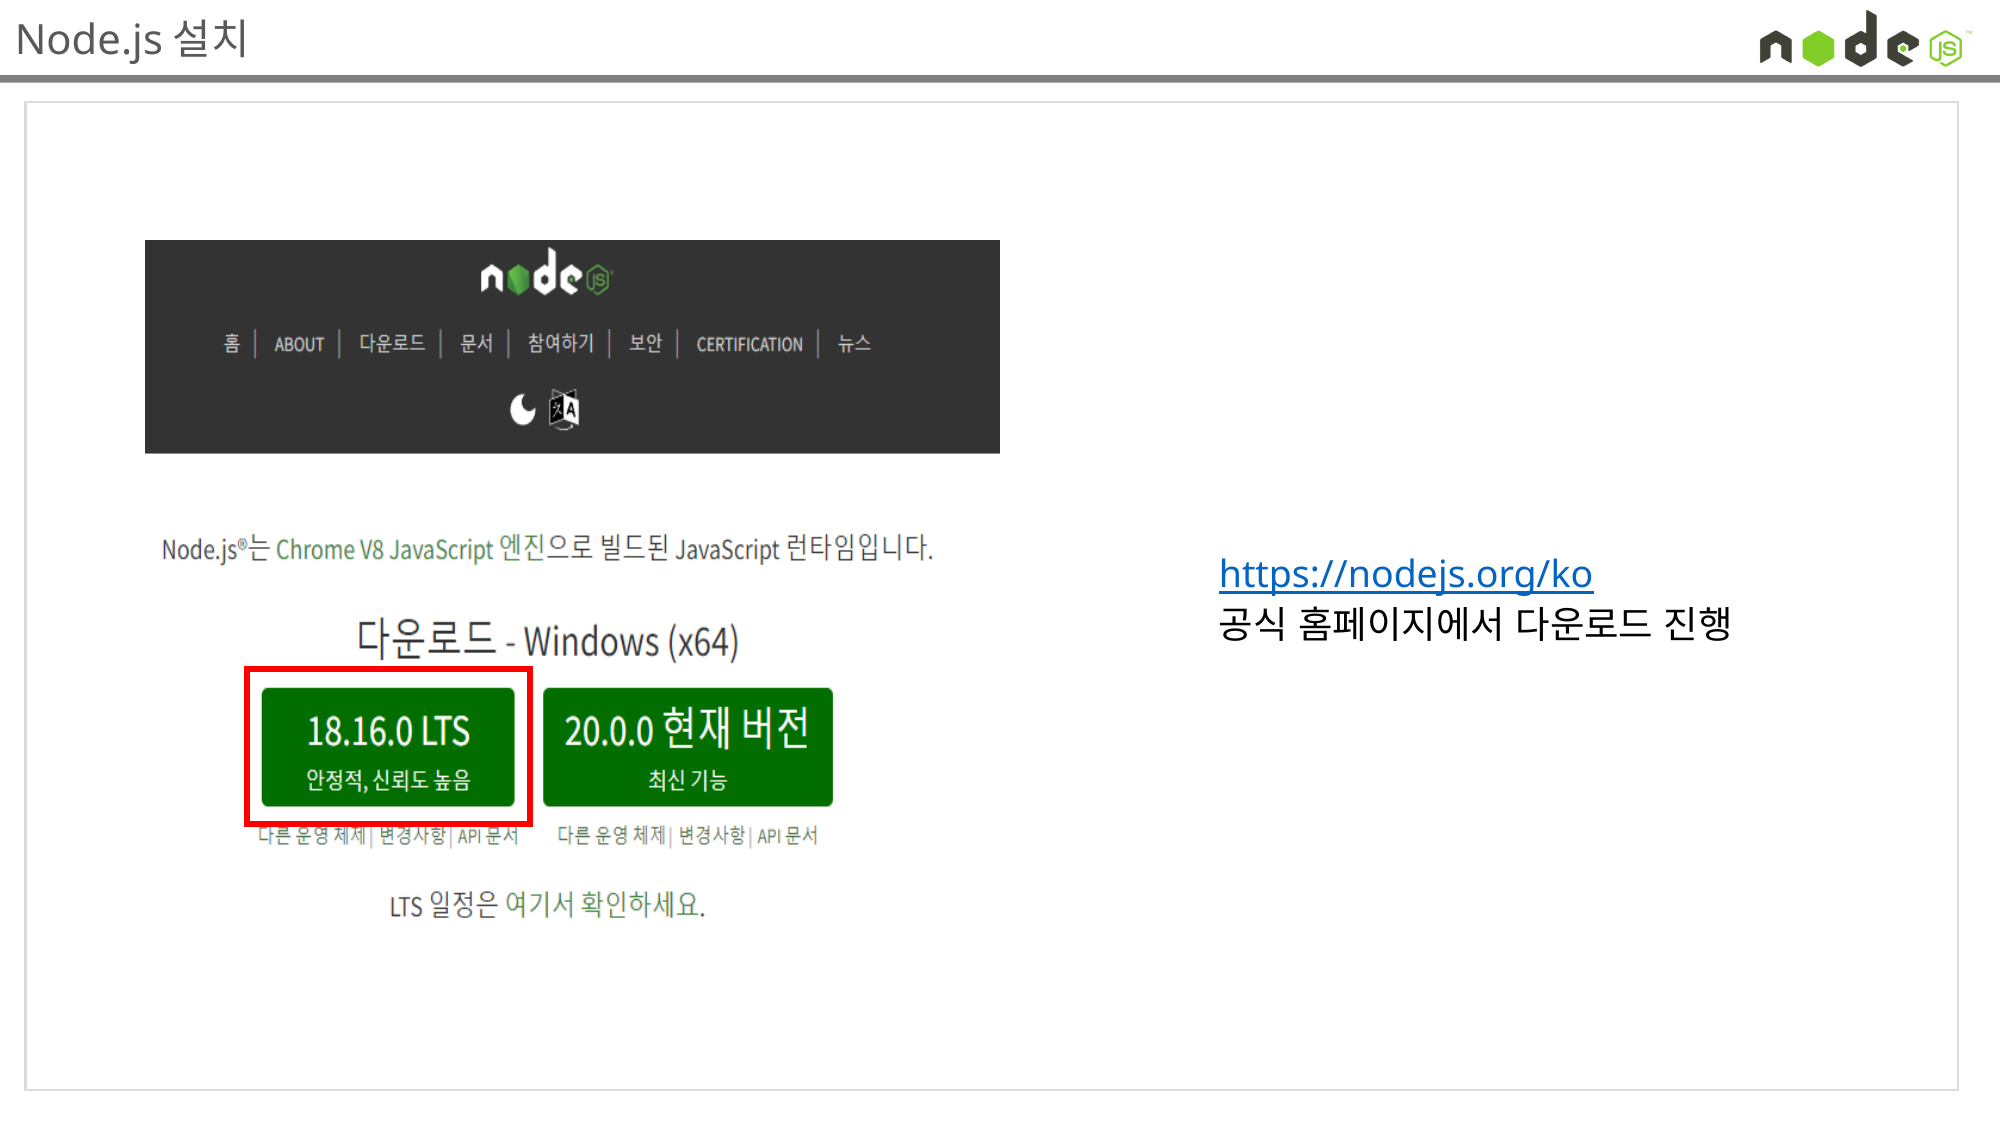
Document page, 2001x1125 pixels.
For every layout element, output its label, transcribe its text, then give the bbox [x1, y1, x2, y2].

text_box [24, 101, 1959, 1091]
text_box Node.js설치 [0, 5, 452, 71]
picture [1740, 5, 1985, 87]
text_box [145, 240, 1001, 1022]
text_box [0, 74, 1740, 84]
text_box [1985, 74, 2000, 84]
